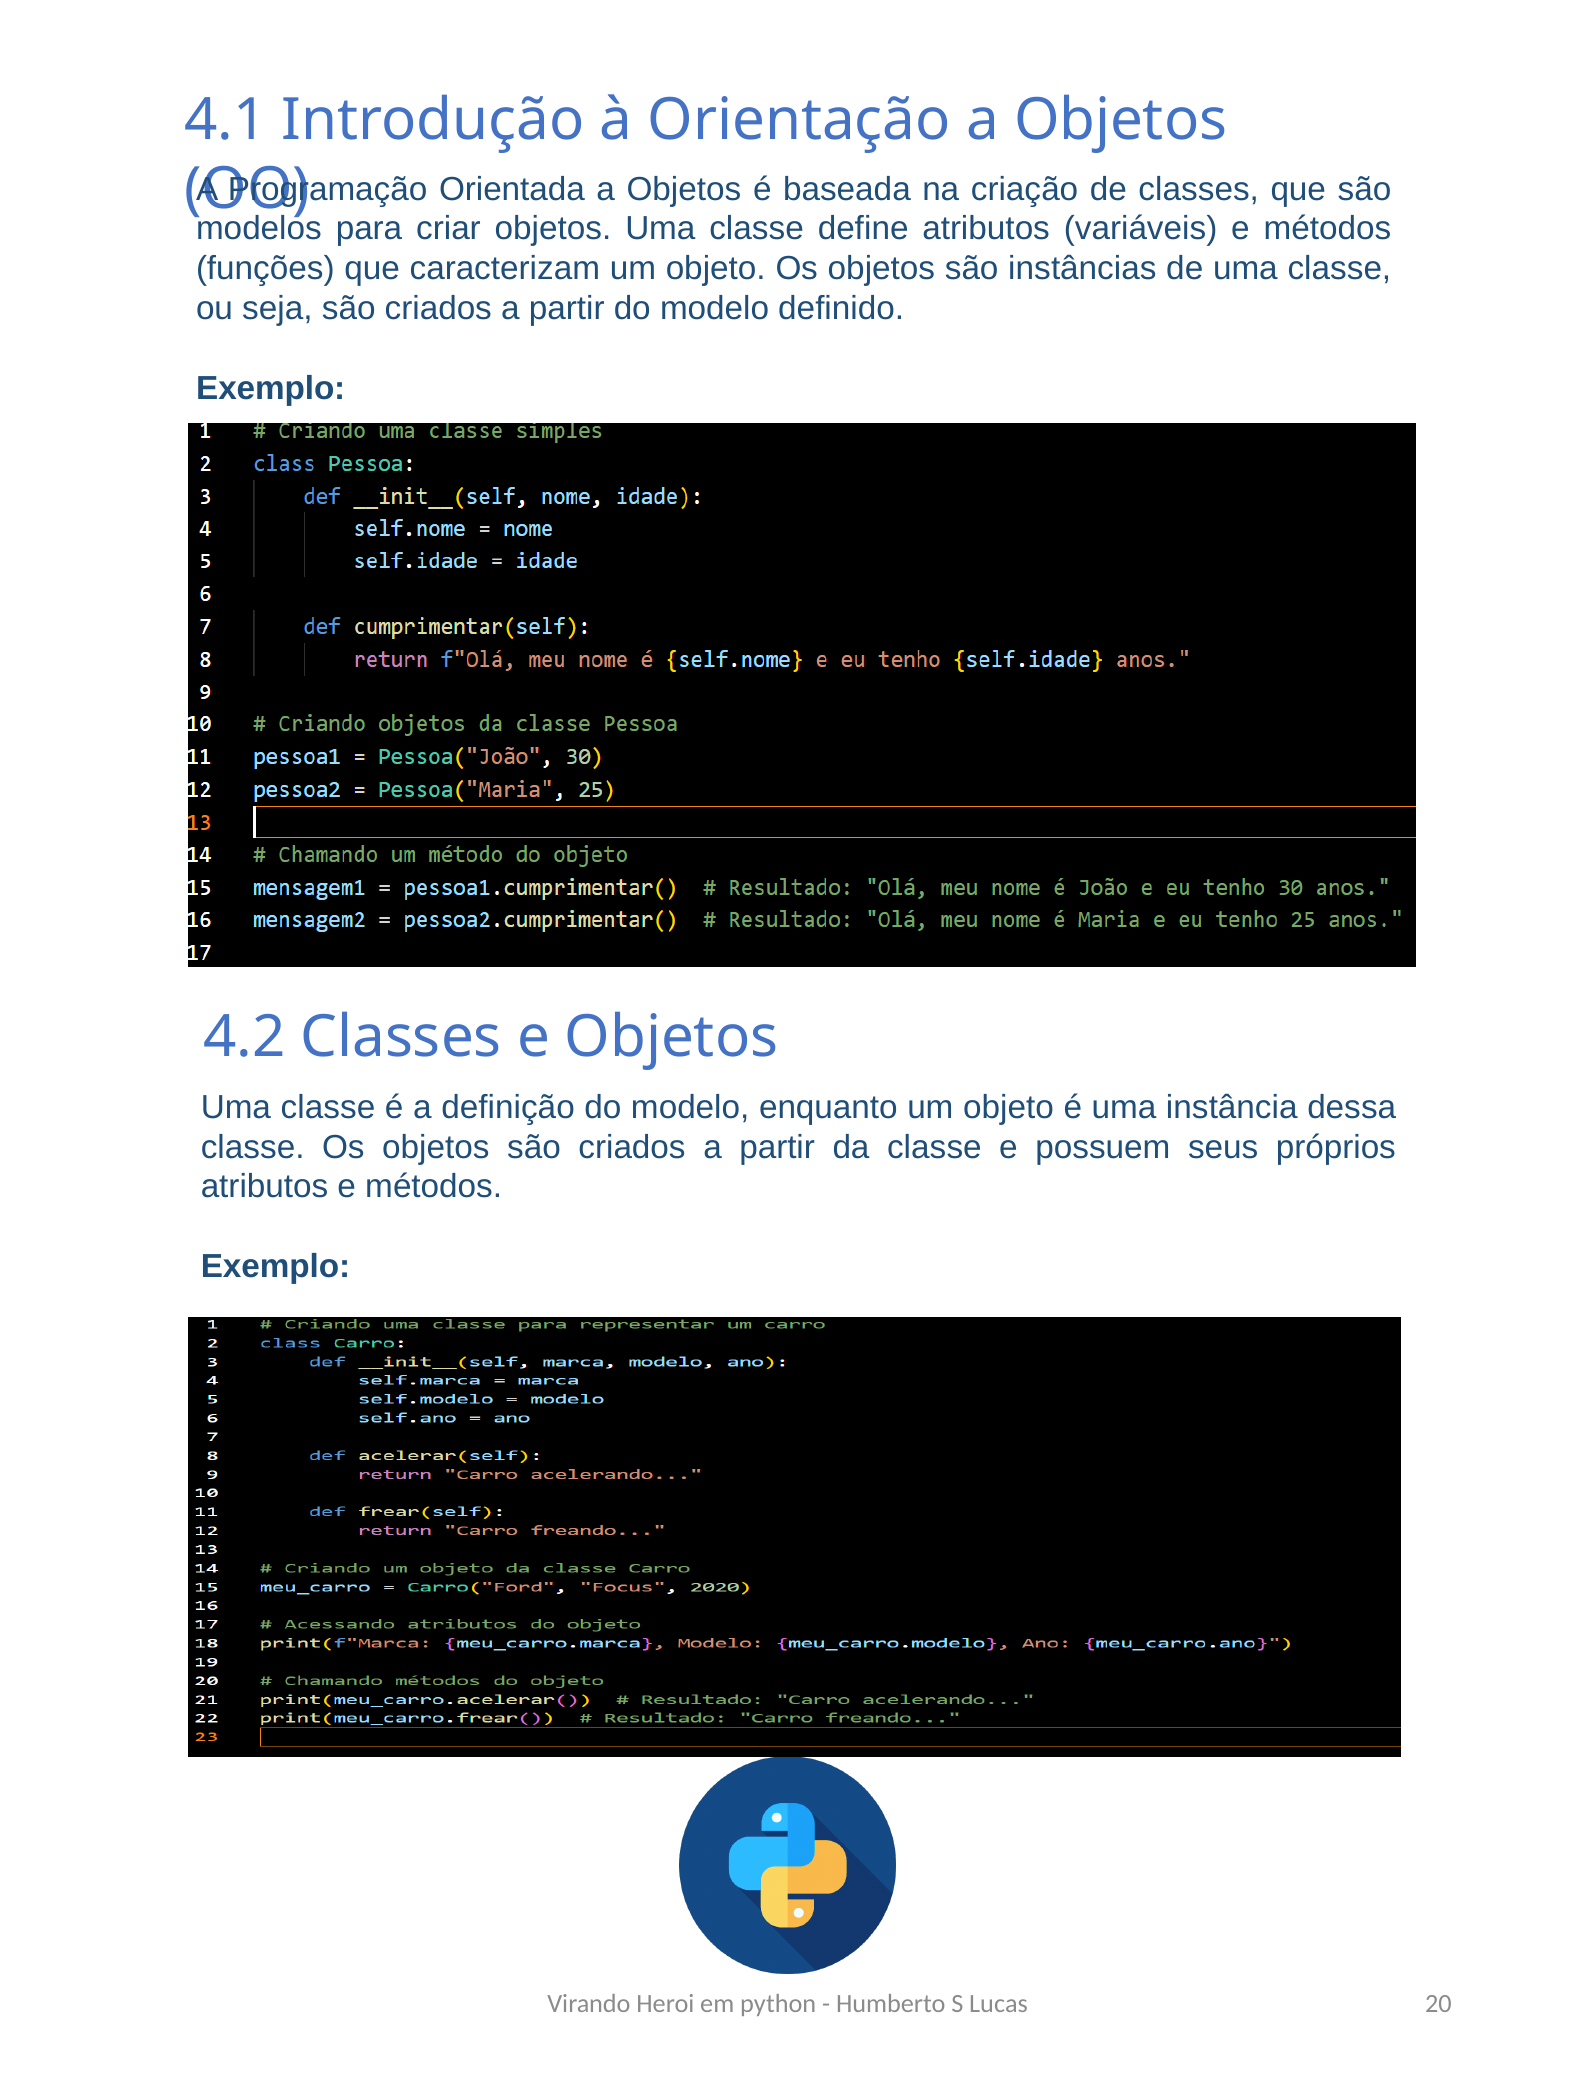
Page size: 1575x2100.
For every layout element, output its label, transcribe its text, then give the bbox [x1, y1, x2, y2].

slide_number 20 [1112, 1946, 1467, 2059]
footer Virando Heroi em python - Humberto S Lucas [521, 1946, 1054, 2059]
picture [188, 423, 1416, 967]
text_box A Programação Orientada a Objetos é baseada na criação de classes, que são modelos para criar objetos. Uma classe define atributos (variáveis) e métodos (funções) que caracterizam um objeto. Os objetos são instâncias de uma classe, ou seja, são criados a partir do modelo definido. Exemplo: [181, 159, 1409, 414]
text_box 4.2 Classes e Objetos [188, 990, 1338, 1076]
text_box 4.1 Introdução à Orientação a Objetos (OO) [169, 73, 1319, 229]
text_box Uma classe é a definição do modelo, enquanto um objeto é uma instância dessa classe. Os objetos são criados a partir da classe e possuem seus próprios atributos e métodos. Exemplo: [186, 1077, 1413, 1292]
picture [188, 1317, 1401, 1974]
